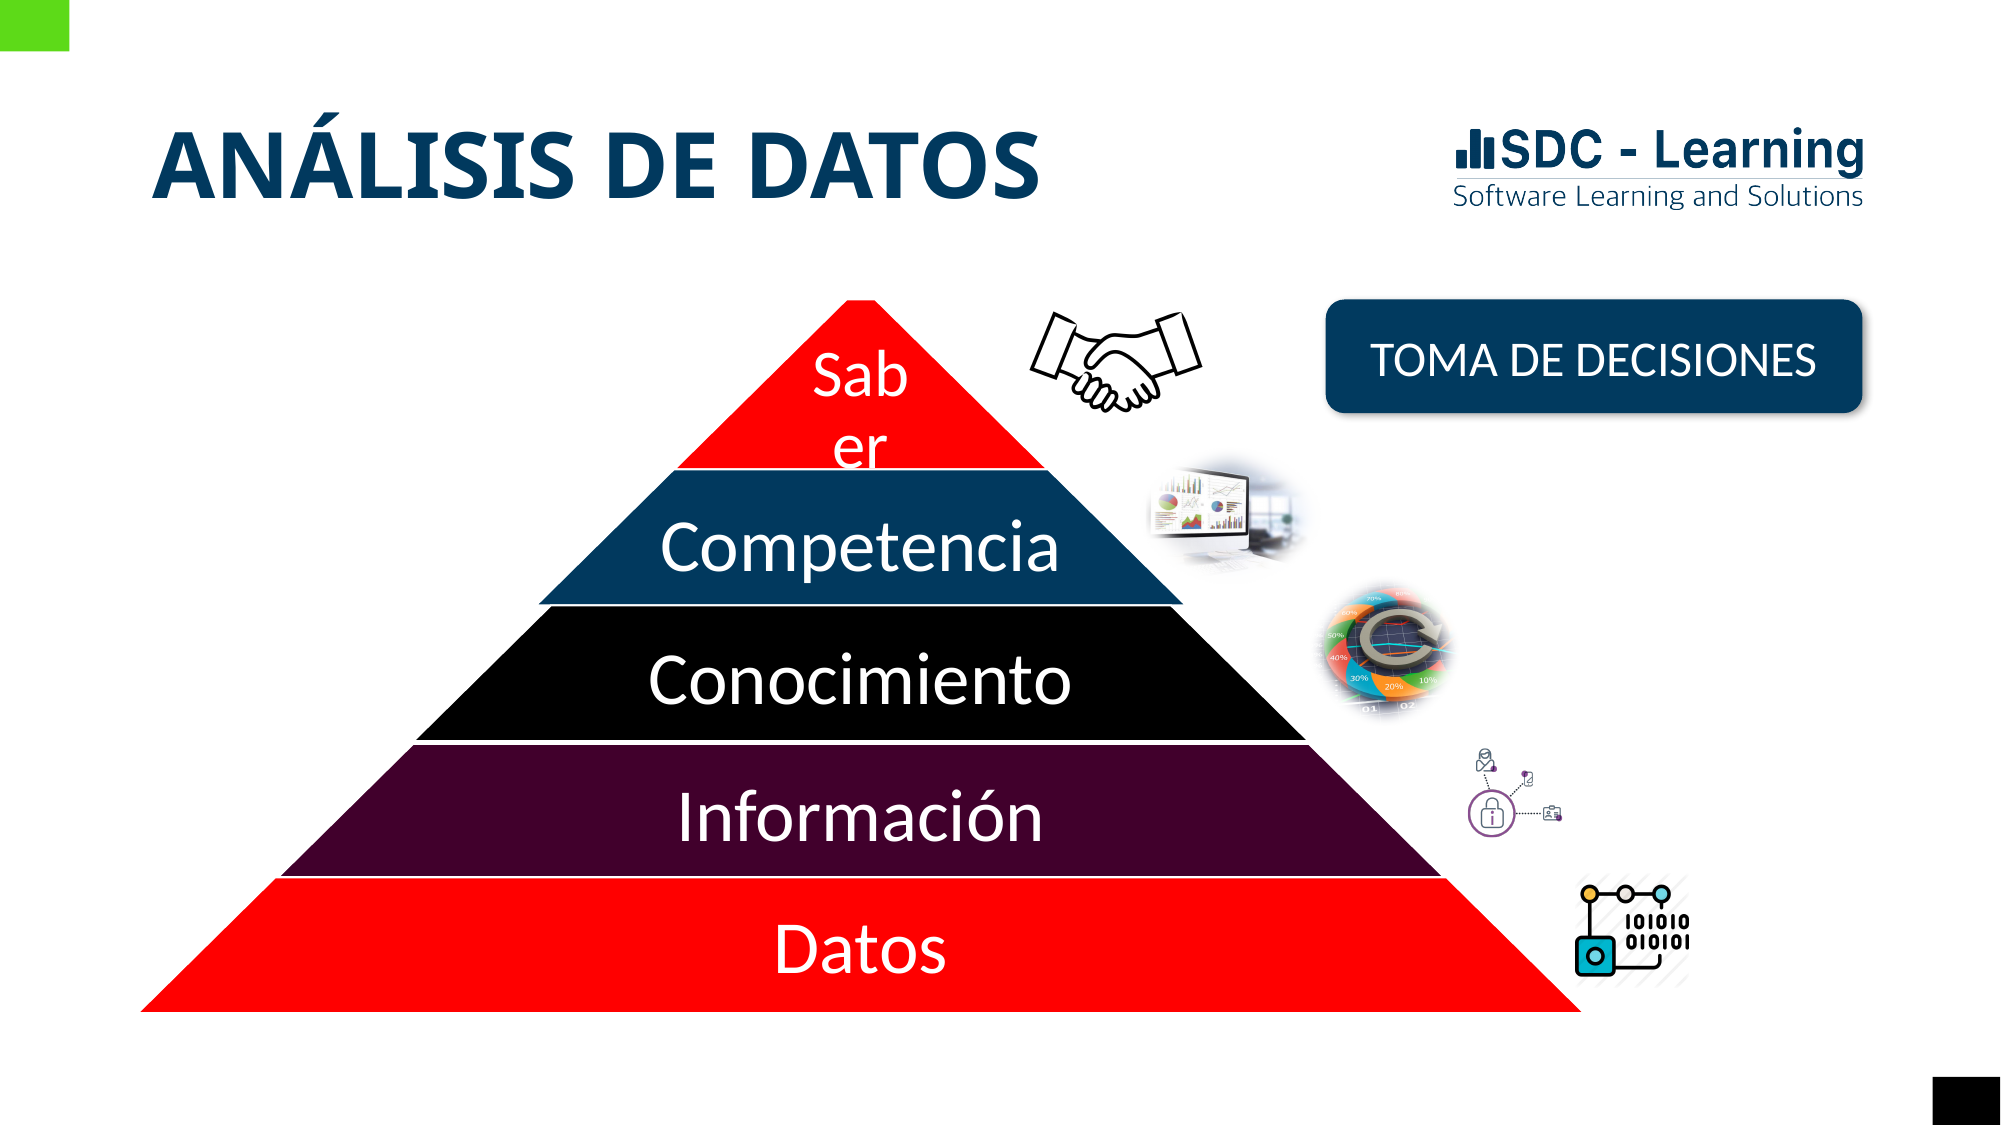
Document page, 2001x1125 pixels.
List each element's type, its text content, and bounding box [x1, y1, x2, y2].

picture [1135, 444, 1465, 731]
title ANÁLISIS DE DATOS [137, 59, 1863, 278]
picture [1575, 873, 1689, 988]
picture [1454, 738, 1604, 840]
picture [1028, 310, 1204, 414]
text_box TOMA DE DECISIONES [1339, 298, 1864, 415]
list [137, 299, 1585, 1014]
